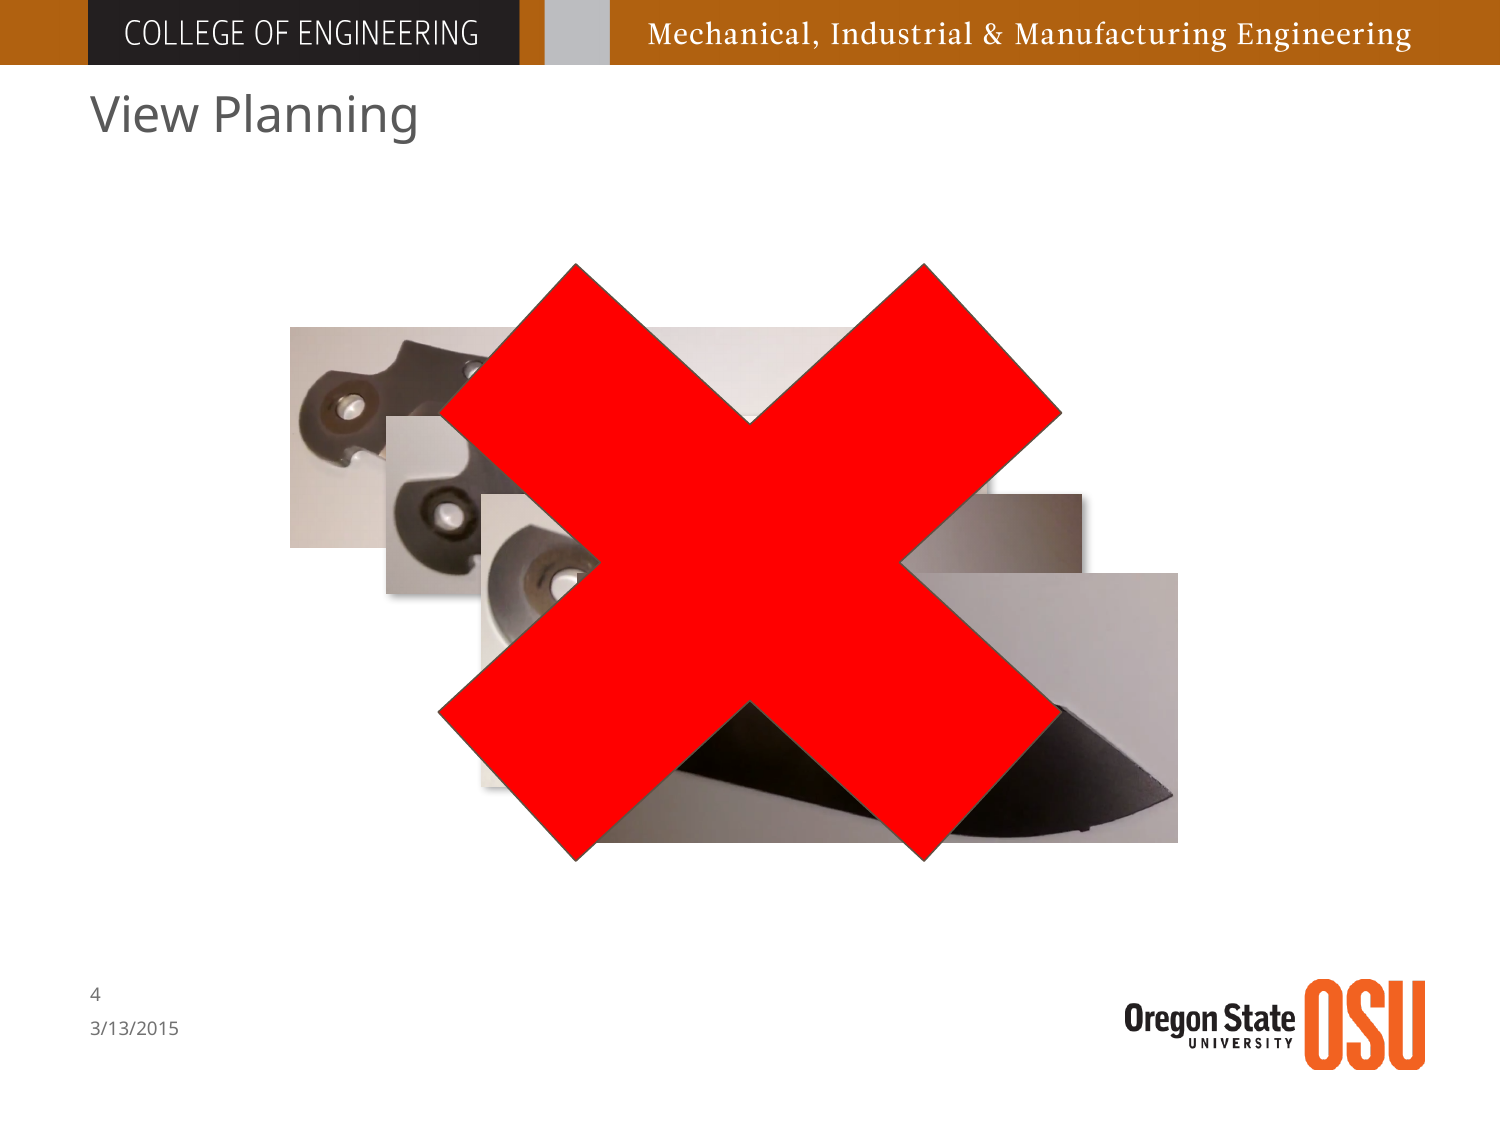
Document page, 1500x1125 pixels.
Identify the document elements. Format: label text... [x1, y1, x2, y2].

text_box [514, 795, 587, 862]
picture [0, 0, 1500, 65]
title View Planning [75, 75, 1425, 188]
text_box [438, 677, 476, 754]
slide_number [75, 1012, 375, 1043]
text_box [857, 263, 1062, 478]
slide_number 3 [75, 982, 135, 1013]
text_box [913, 851, 934, 862]
text_box [519, 263, 643, 325]
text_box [576, 573, 1178, 844]
picture [386, 416, 1083, 787]
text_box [290, 327, 892, 549]
